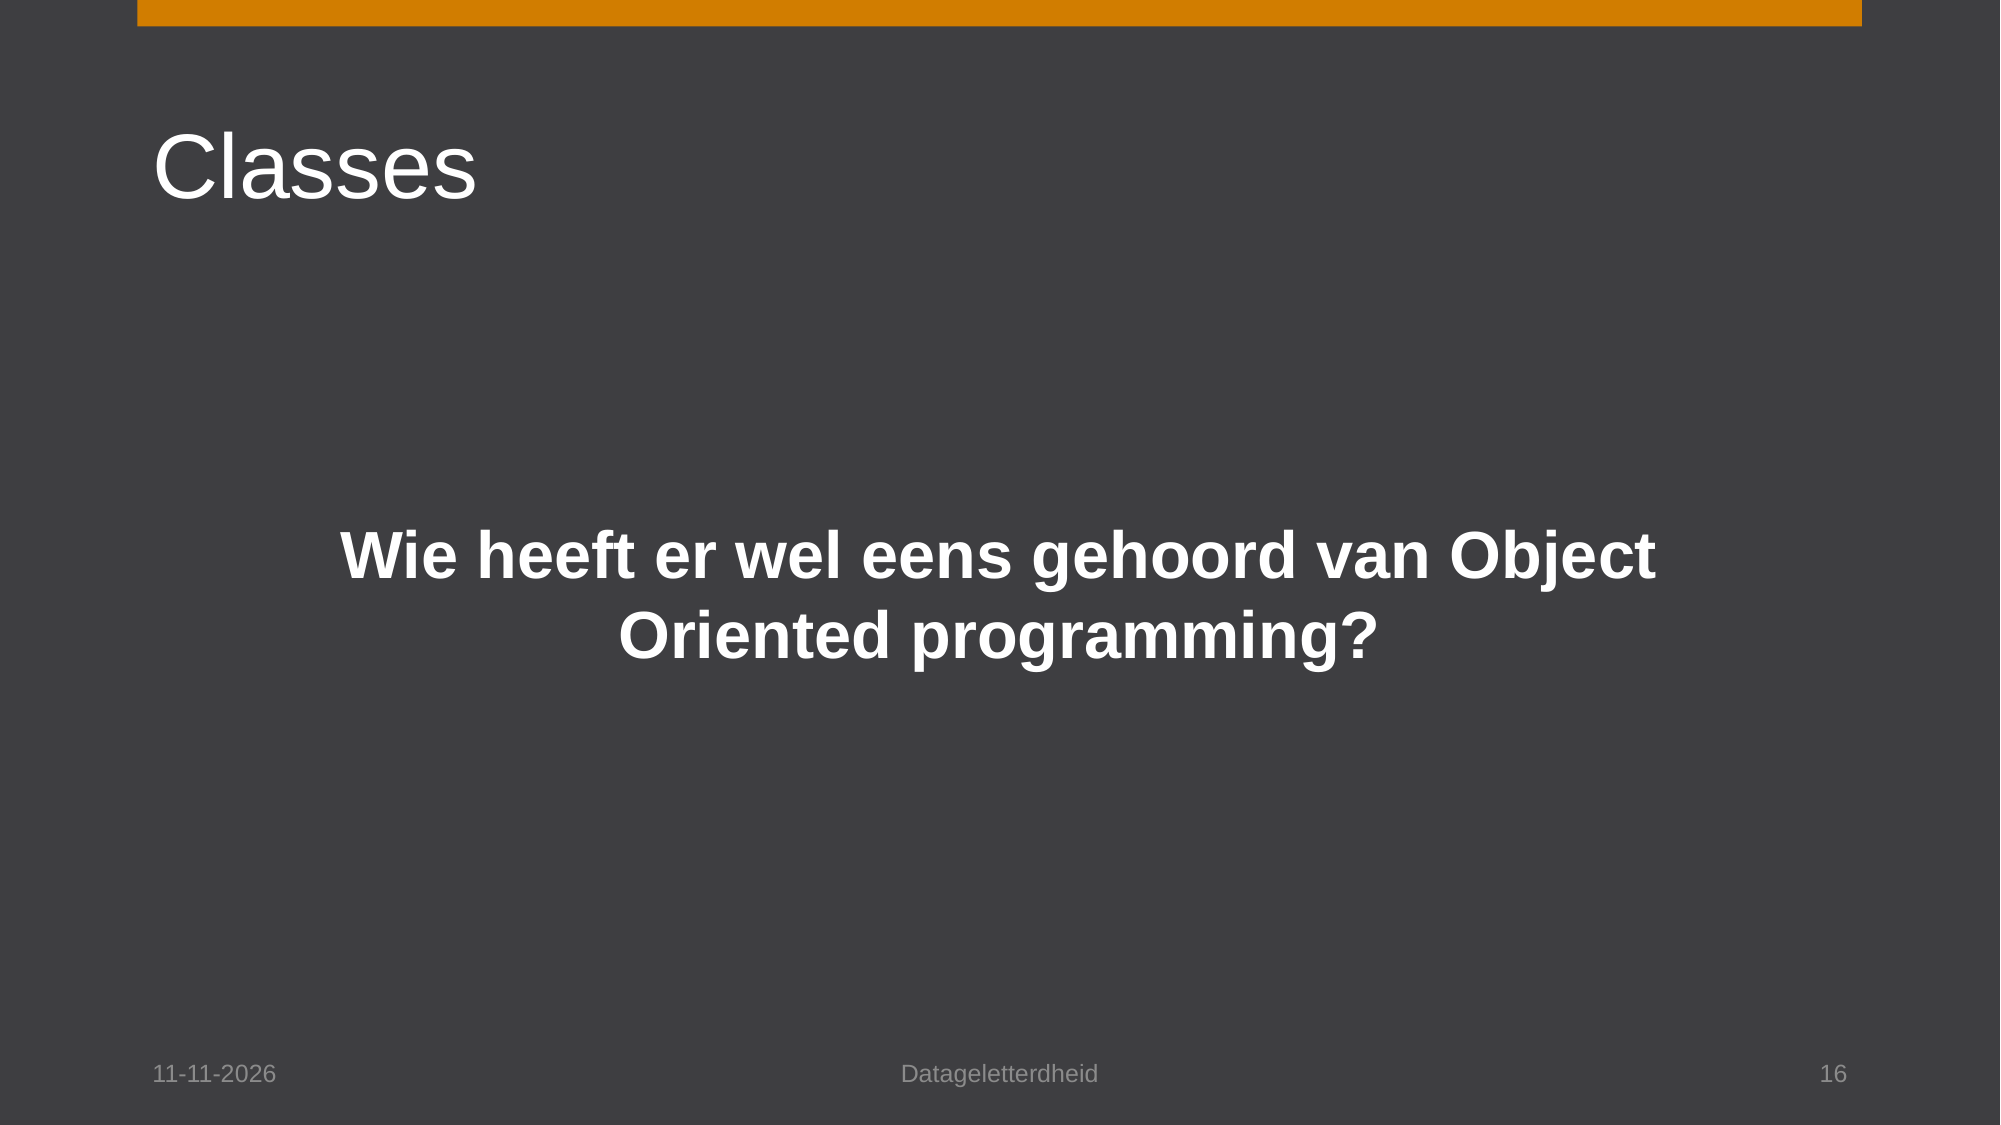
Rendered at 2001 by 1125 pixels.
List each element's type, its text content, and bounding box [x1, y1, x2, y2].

text_box Wie heeft er wel eens gehoord van Object Oriented programming? [239, 504, 1760, 680]
slide_number 16 [1412, 1042, 1863, 1103]
title Classes [137, 59, 1863, 278]
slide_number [137, 1042, 588, 1103]
footer Datageletterdheid [662, 1042, 1338, 1103]
